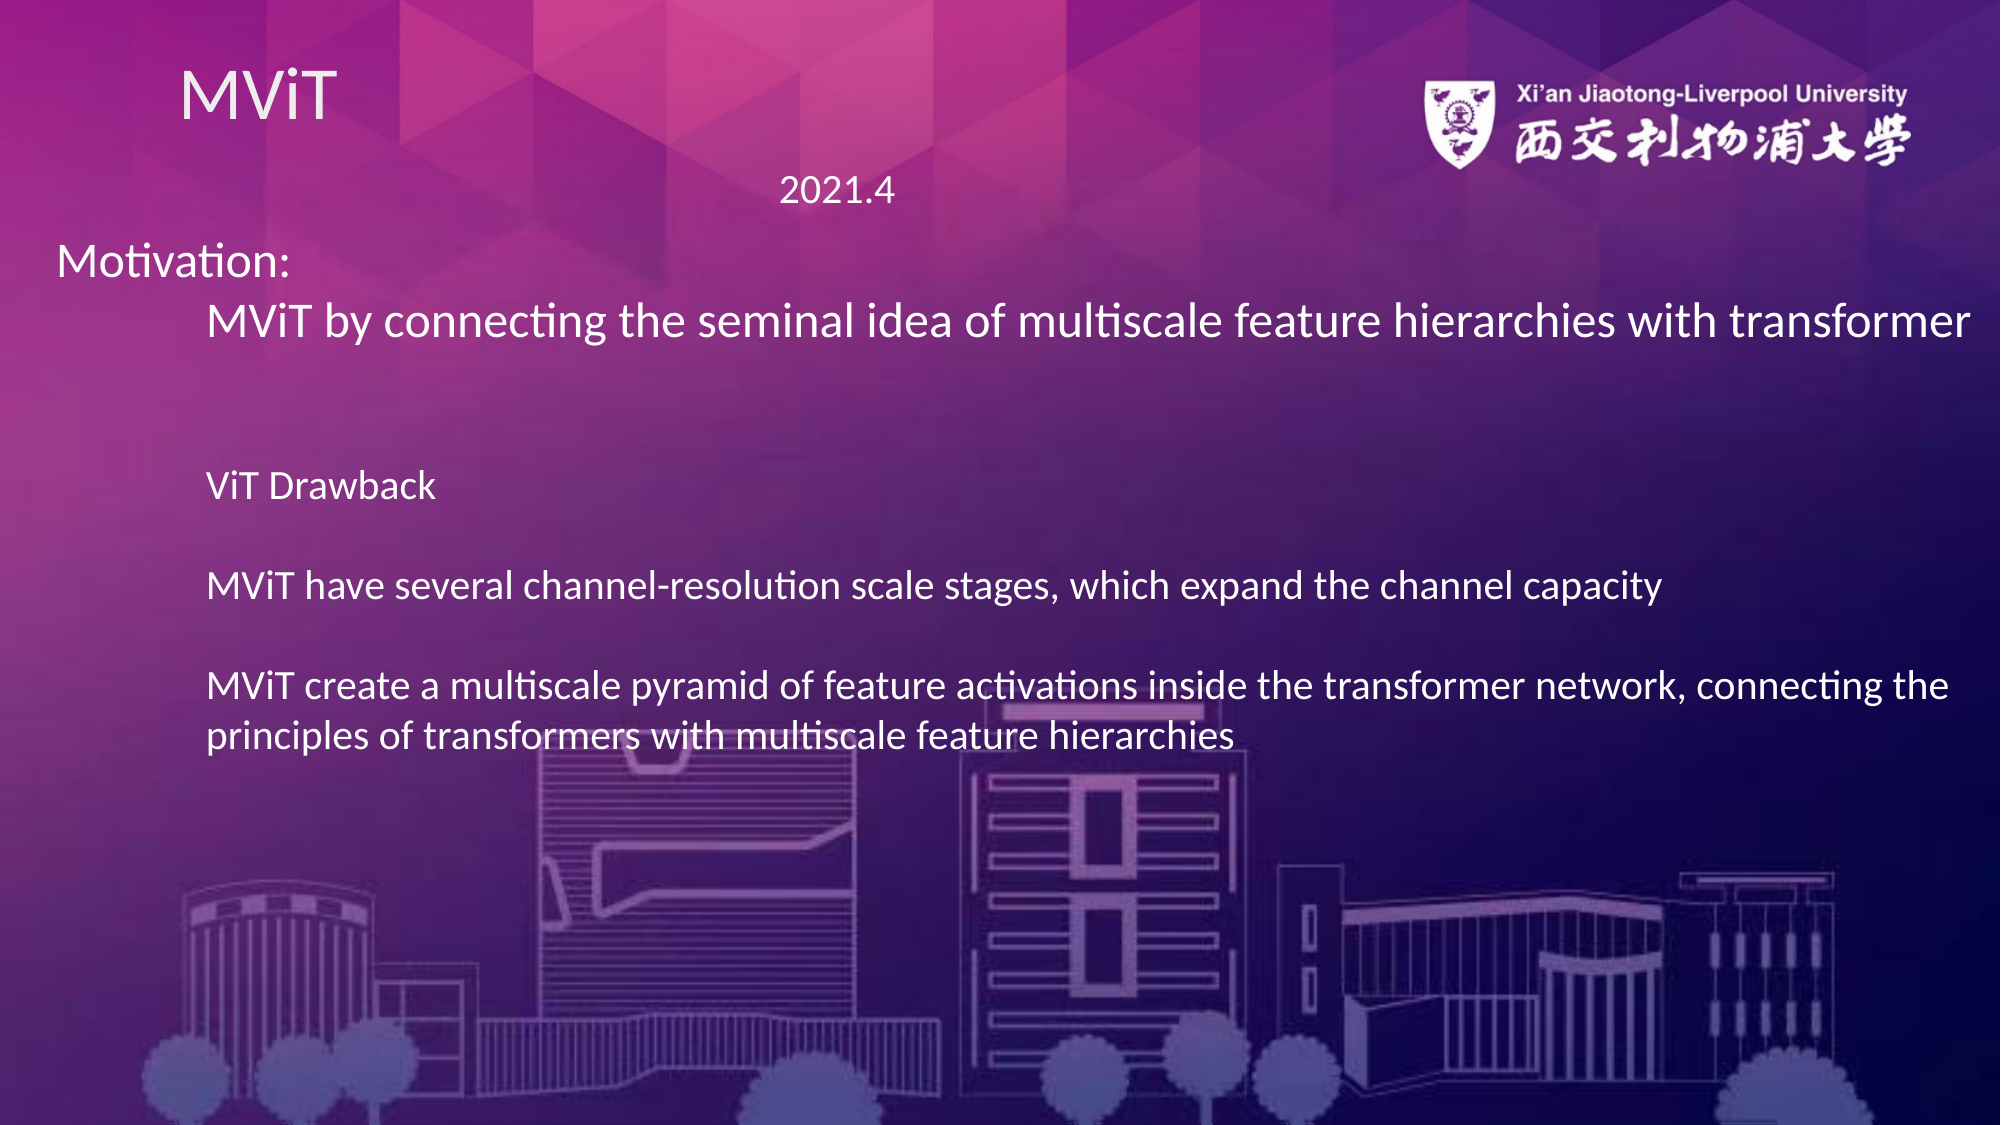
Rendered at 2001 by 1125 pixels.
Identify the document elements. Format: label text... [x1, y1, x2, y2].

text_box Motivation: MViT by connecting the seminal idea of multiscale feature hierarchies with transformer ViT Drawback MViT have several channel-resolution scale stages, which expand the channel capacity MViT create a multiscale pyramid of feature activations inside the transformer network, connecting the principles of transformers with multiscale feature hierarchies [48, 220, 1983, 766]
picture [0, 0, 2000, 1125]
text_box 2021.4 [771, 154, 1563, 220]
text_box MViT [170, 37, 1483, 220]
